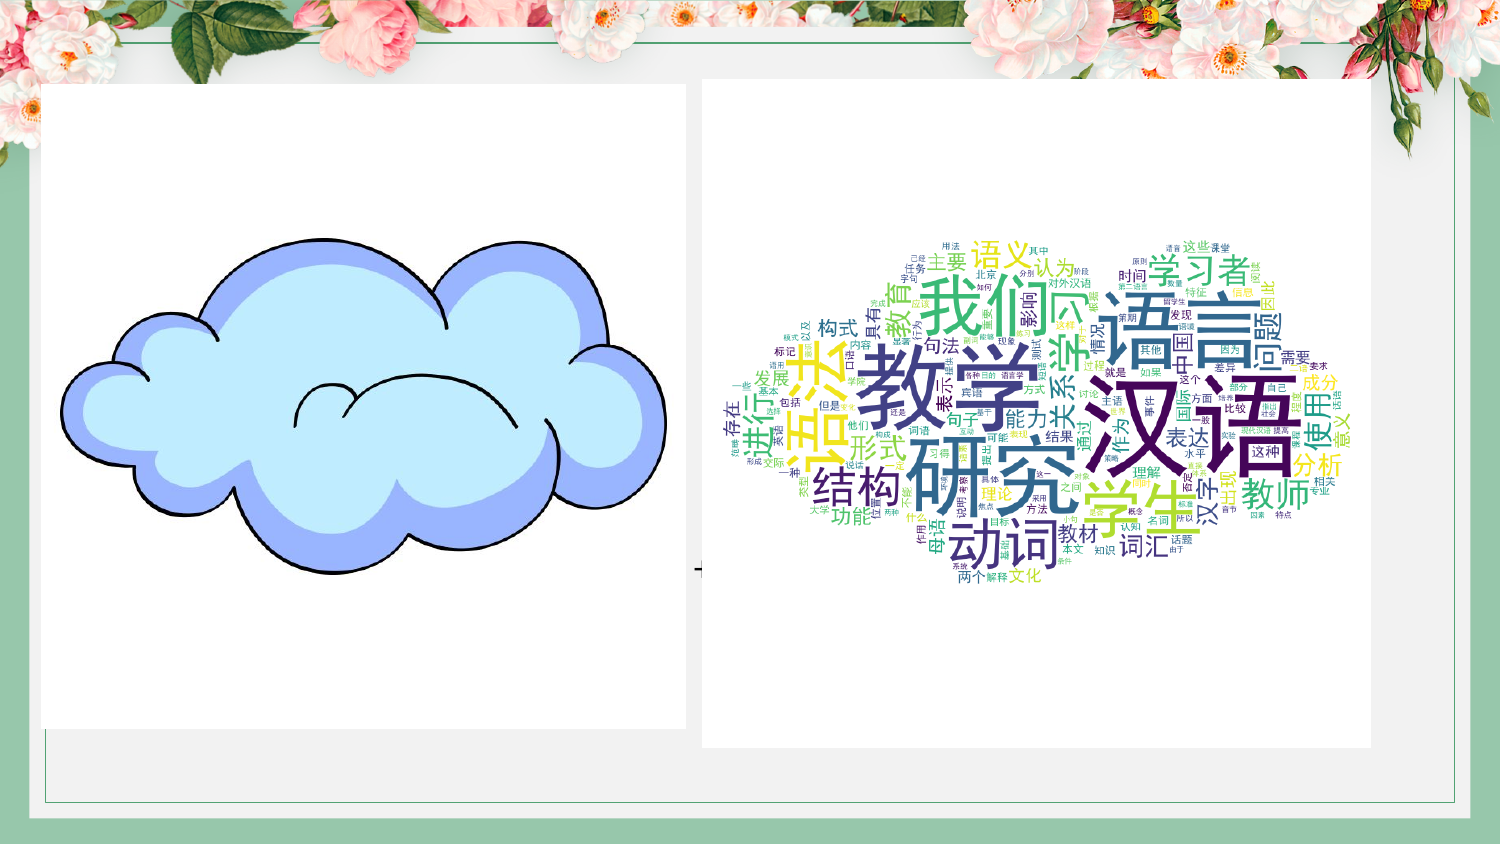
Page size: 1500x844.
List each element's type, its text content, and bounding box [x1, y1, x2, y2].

picture [540, 0, 1500, 748]
text_box + [691, 536, 697, 596]
picture [0, 0, 686, 730]
